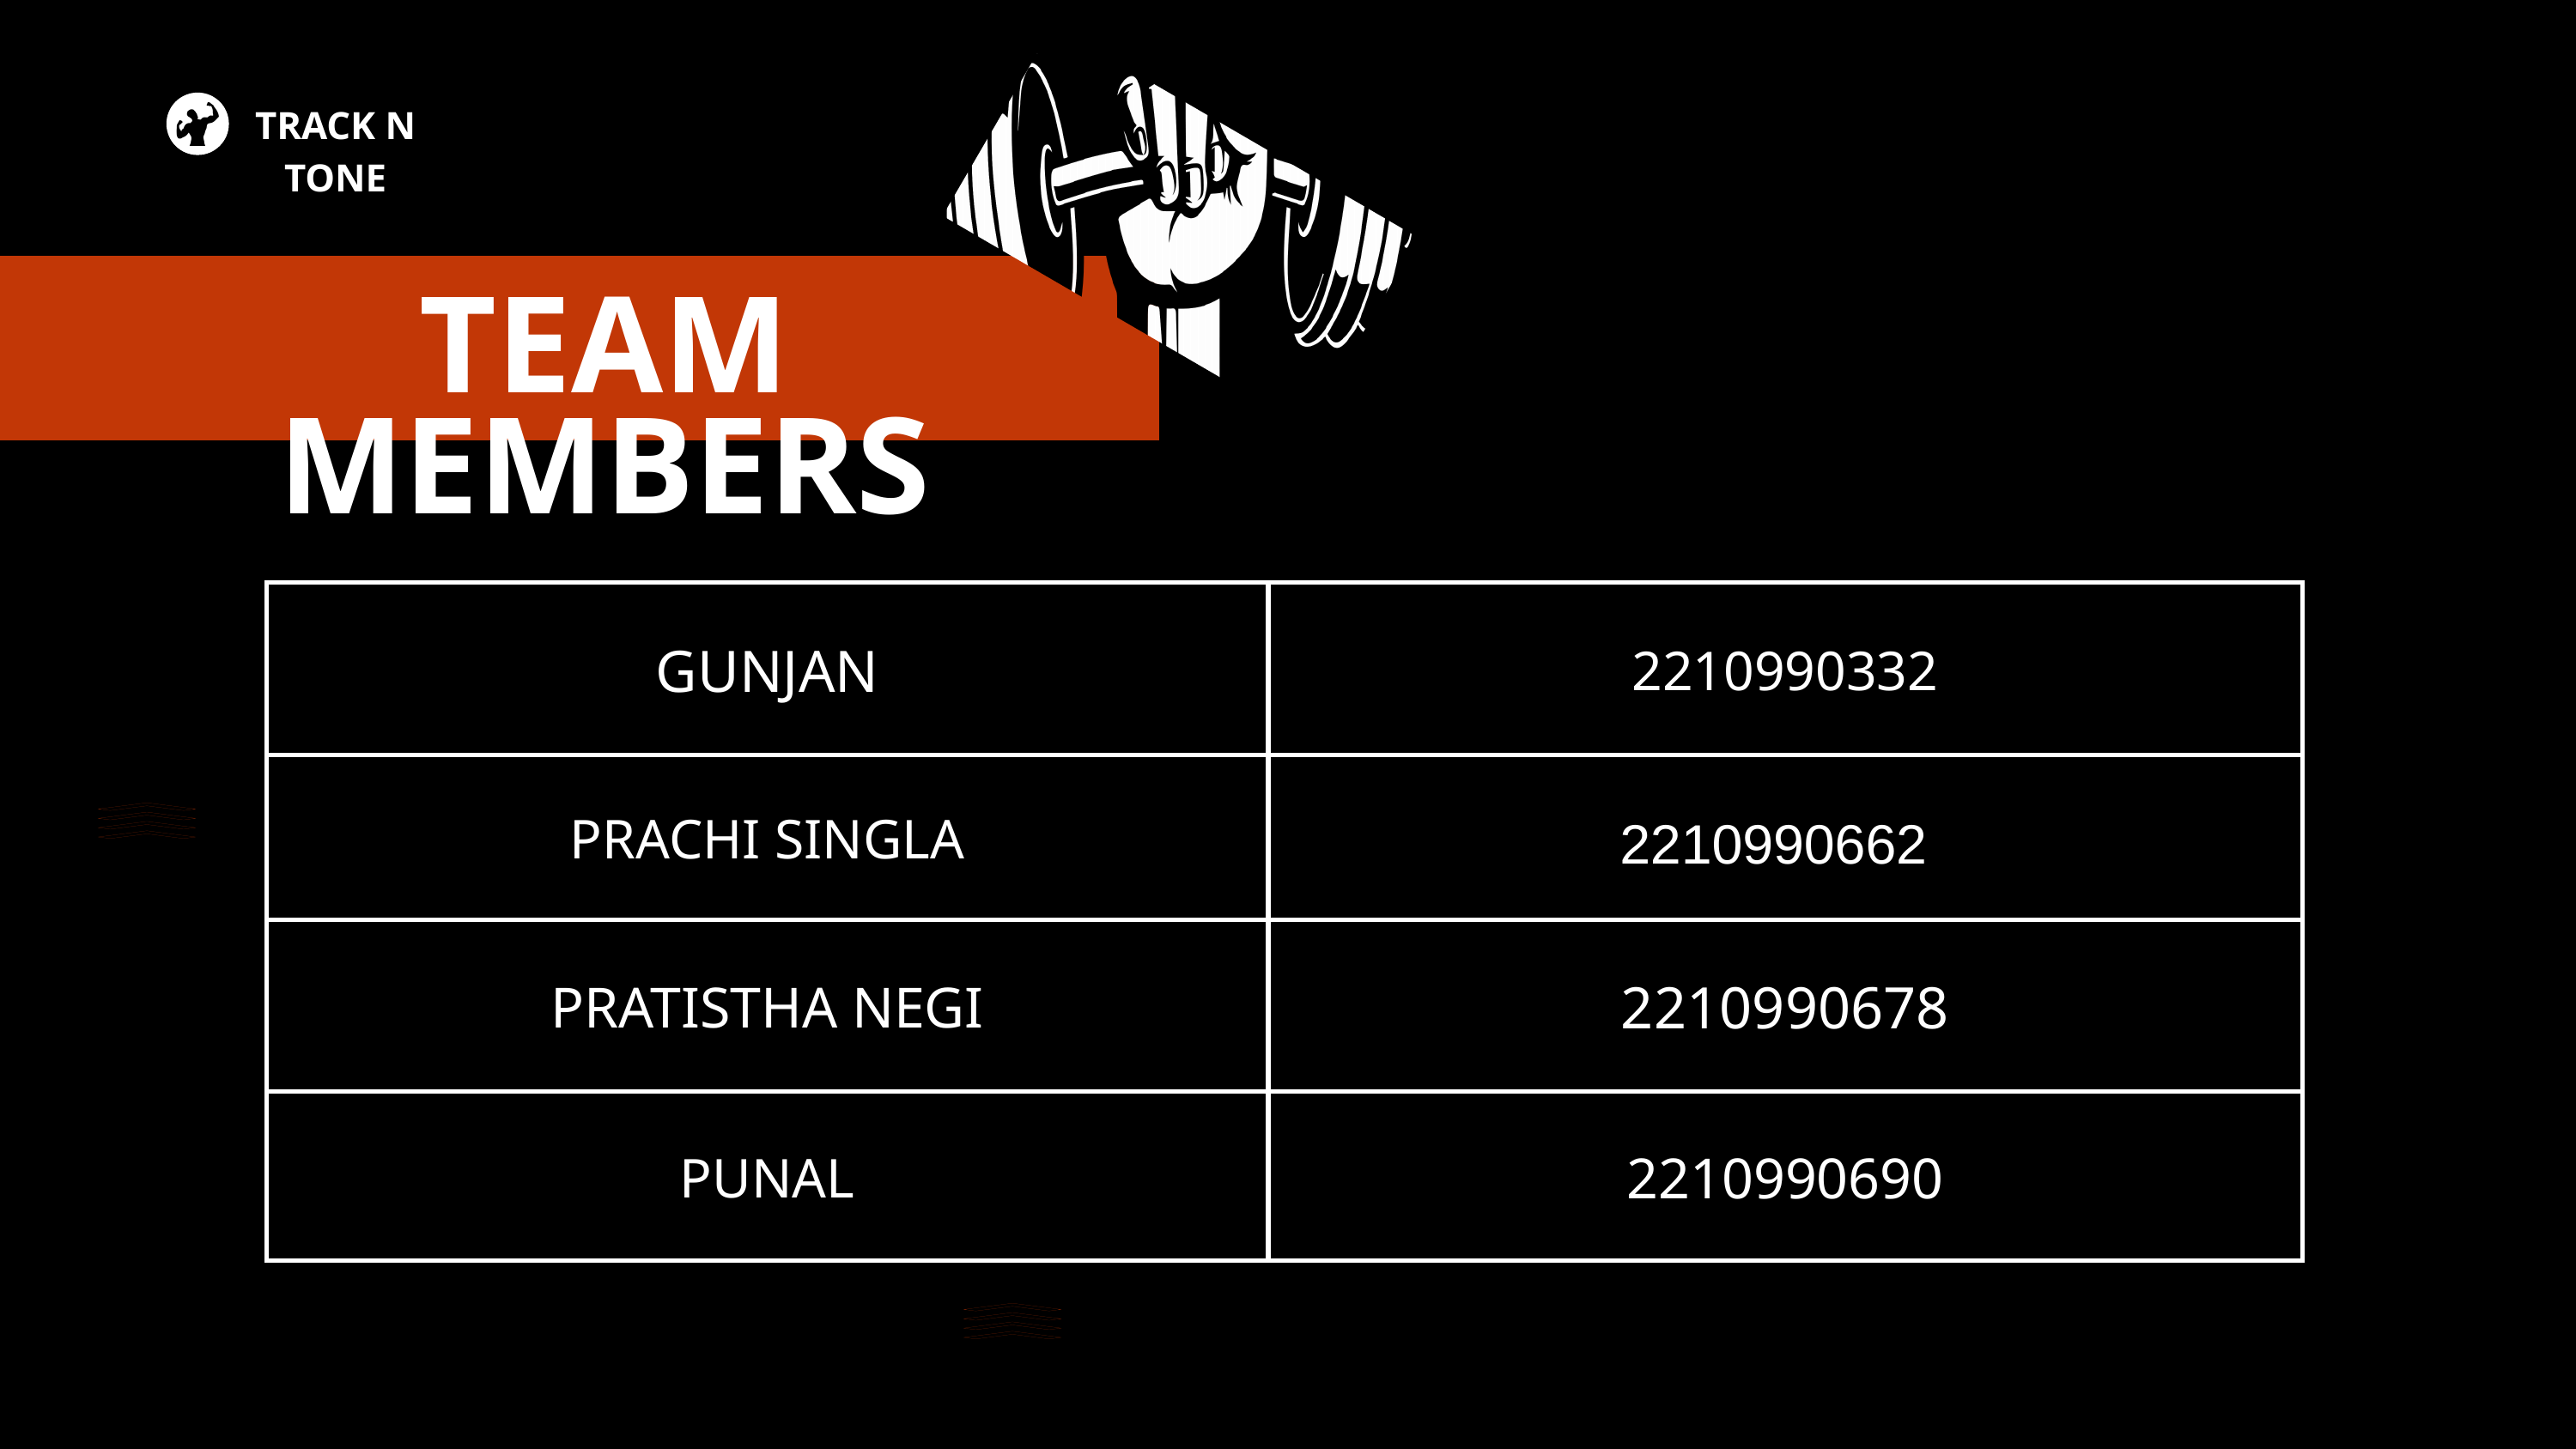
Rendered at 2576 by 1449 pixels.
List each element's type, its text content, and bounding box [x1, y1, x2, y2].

table_cell 2210990678 [1271, 922, 2300, 1089]
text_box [166, 92, 229, 155]
table_header 2210990332 [1271, 585, 2300, 753]
text_box TRACK N TONE [236, 94, 434, 200]
table_cell PUNAL [269, 1094, 1266, 1258]
text_box [942, 25, 1419, 428]
text_box [97, 803, 197, 839]
text_box TEAM MEMBERS [146, 448, 1062, 542]
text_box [0, 255, 1160, 441]
table_header GUNJAN [269, 585, 1266, 753]
table_cell 2210990690 [1271, 1094, 2300, 1258]
text_box [963, 1303, 1062, 1339]
table_cell 2210990662 [1271, 757, 2300, 918]
table_cell PRATISTHA NEGI [269, 922, 1266, 1089]
table_cell PRACHI SINGLA [269, 757, 1266, 918]
